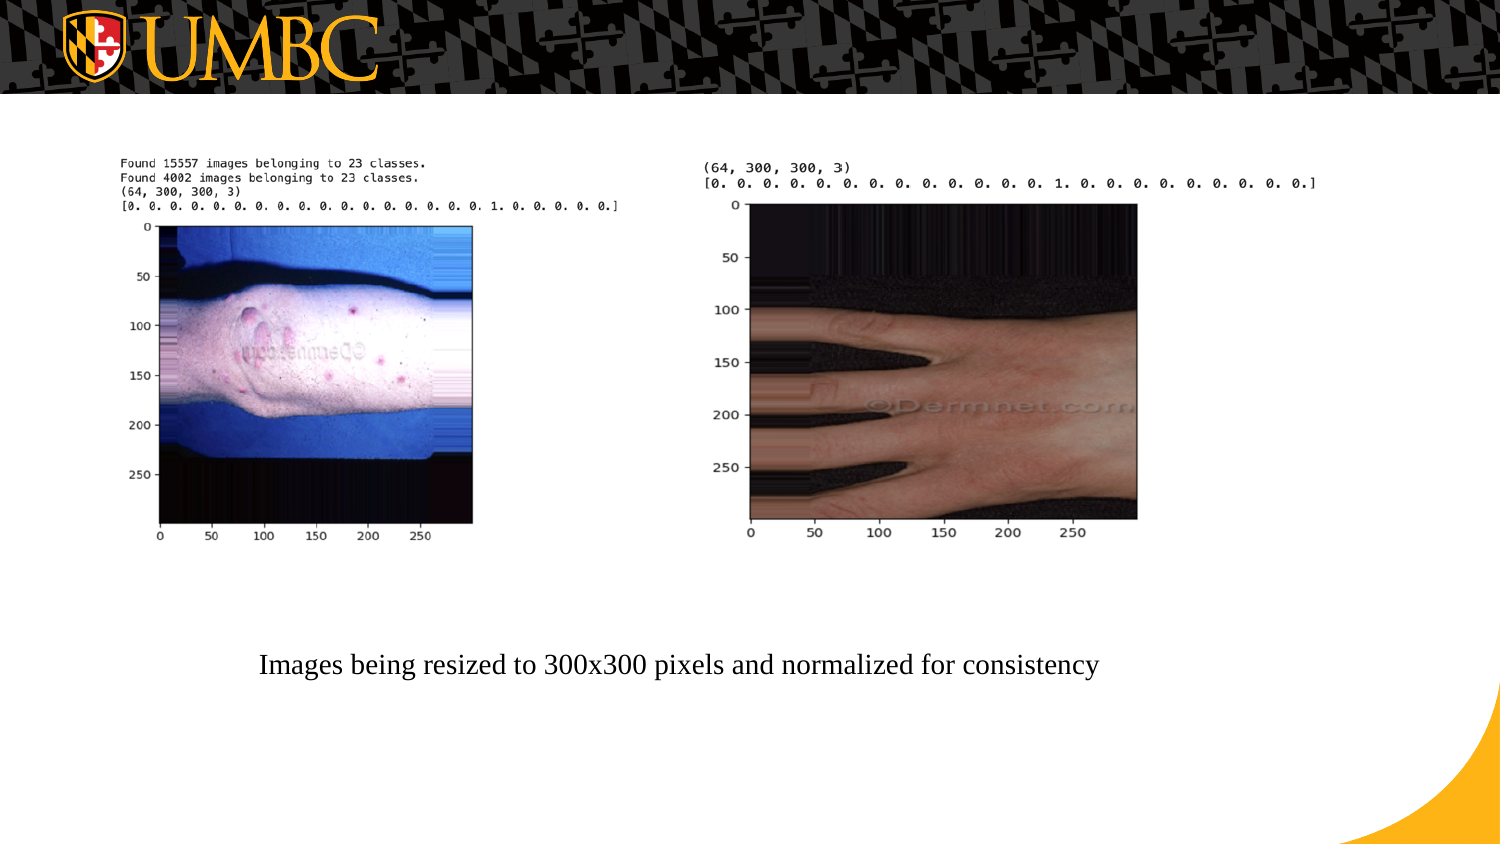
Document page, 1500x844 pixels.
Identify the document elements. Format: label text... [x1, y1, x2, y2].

picture [0, 0, 1500, 94]
picture [702, 154, 1325, 547]
picture [1338, 679, 1500, 844]
text_box Images being resized to 300x300 pixels and normalized for consistency [236, 637, 1409, 688]
picture [117, 154, 629, 547]
